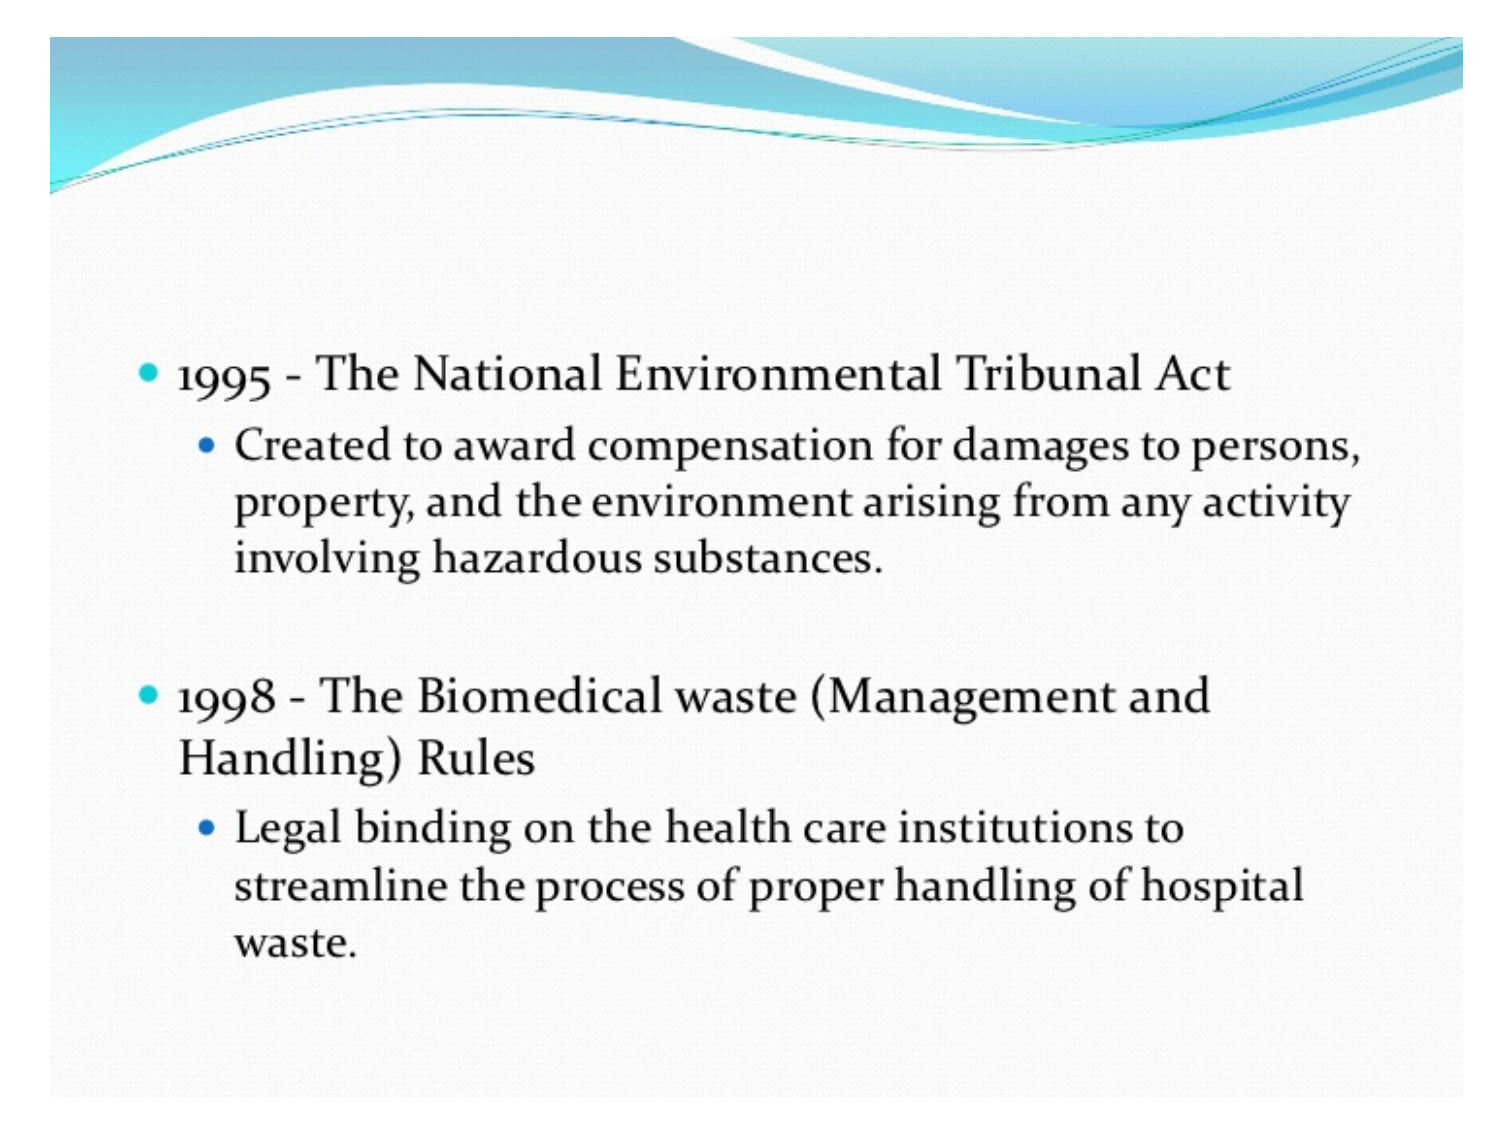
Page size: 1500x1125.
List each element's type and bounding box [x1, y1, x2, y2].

picture [49, 37, 1463, 1098]
